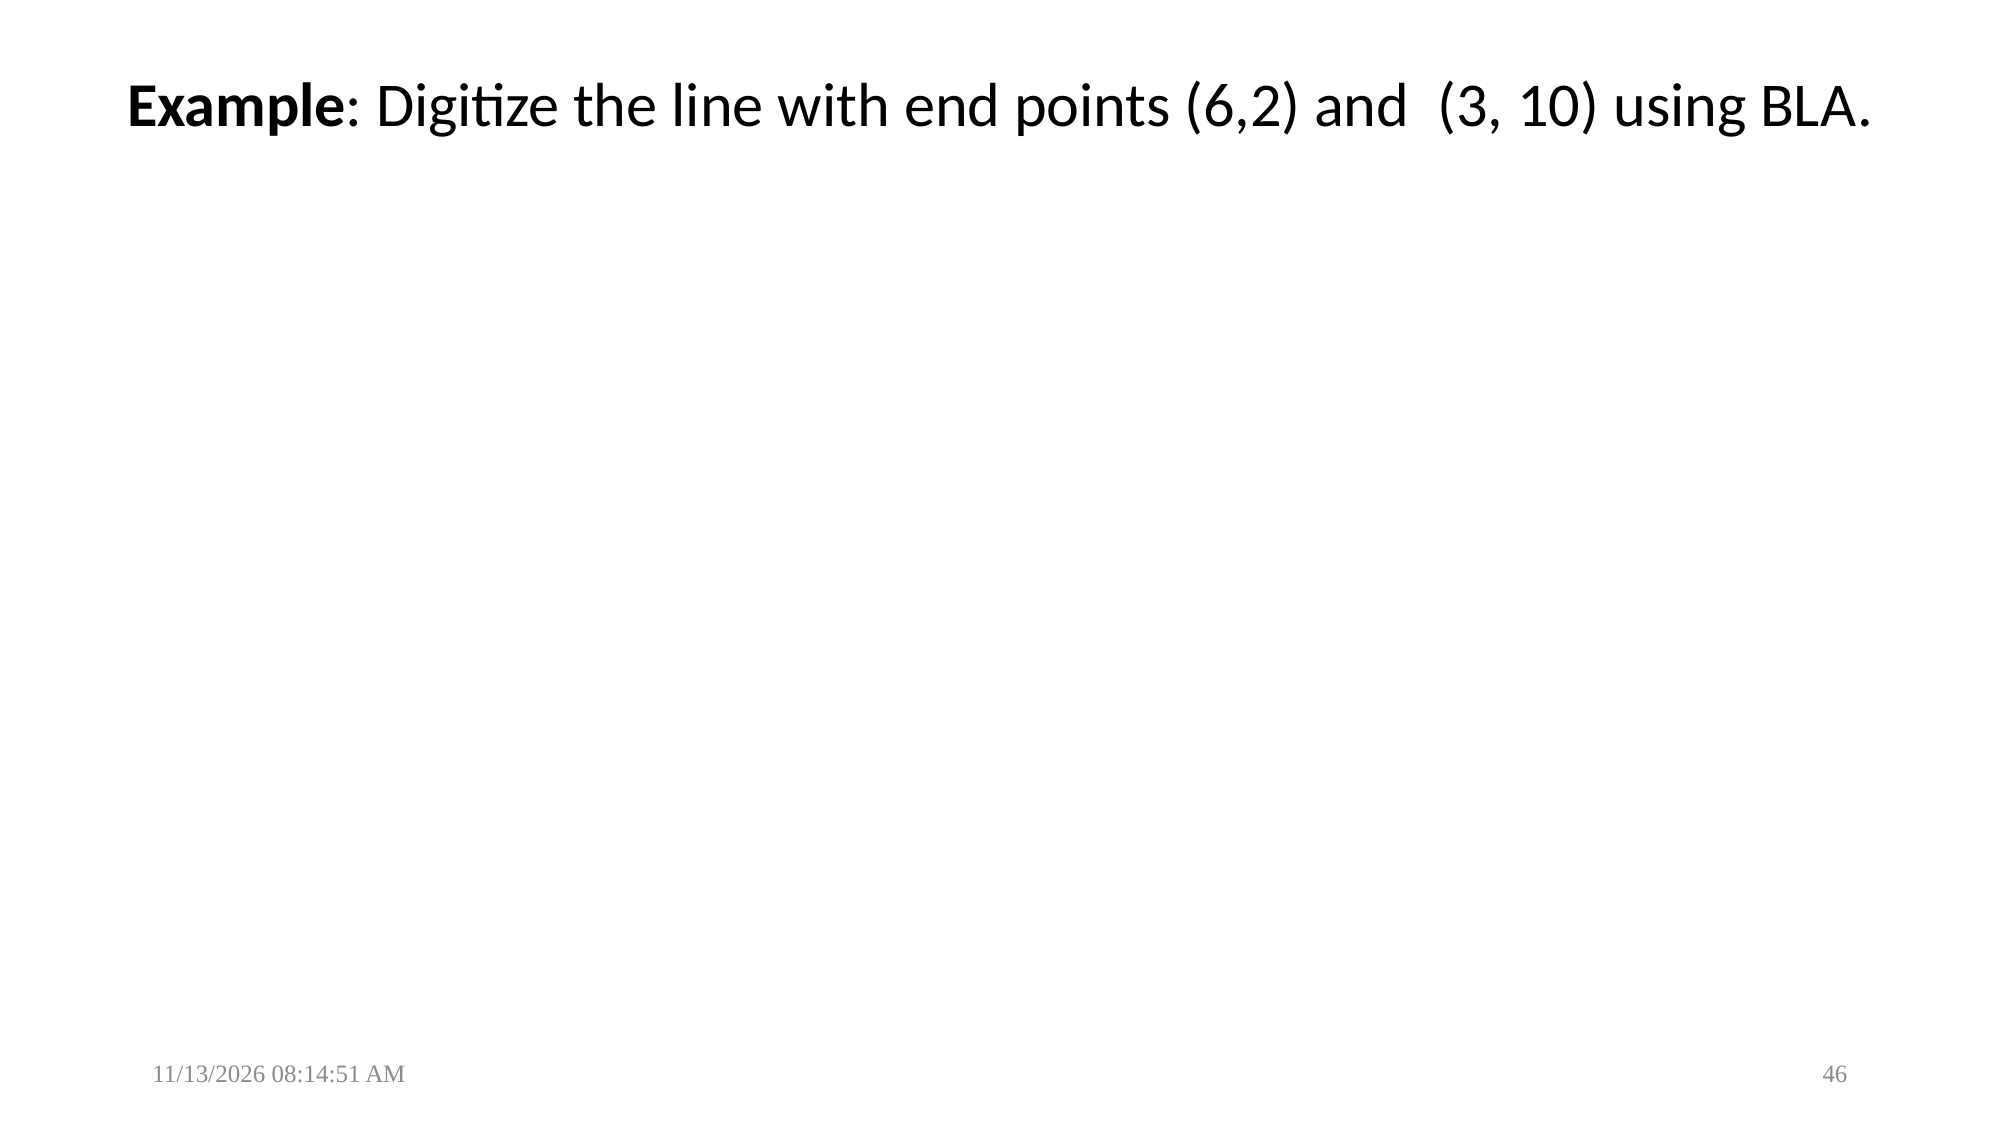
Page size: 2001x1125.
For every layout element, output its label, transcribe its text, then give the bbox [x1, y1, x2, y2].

slide_number 46 [1412, 1042, 1863, 1103]
title Example: Digitize the line with end points (6,2) and (3, 10) using BLA. [99, 45, 1900, 233]
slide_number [137, 1042, 588, 1103]
